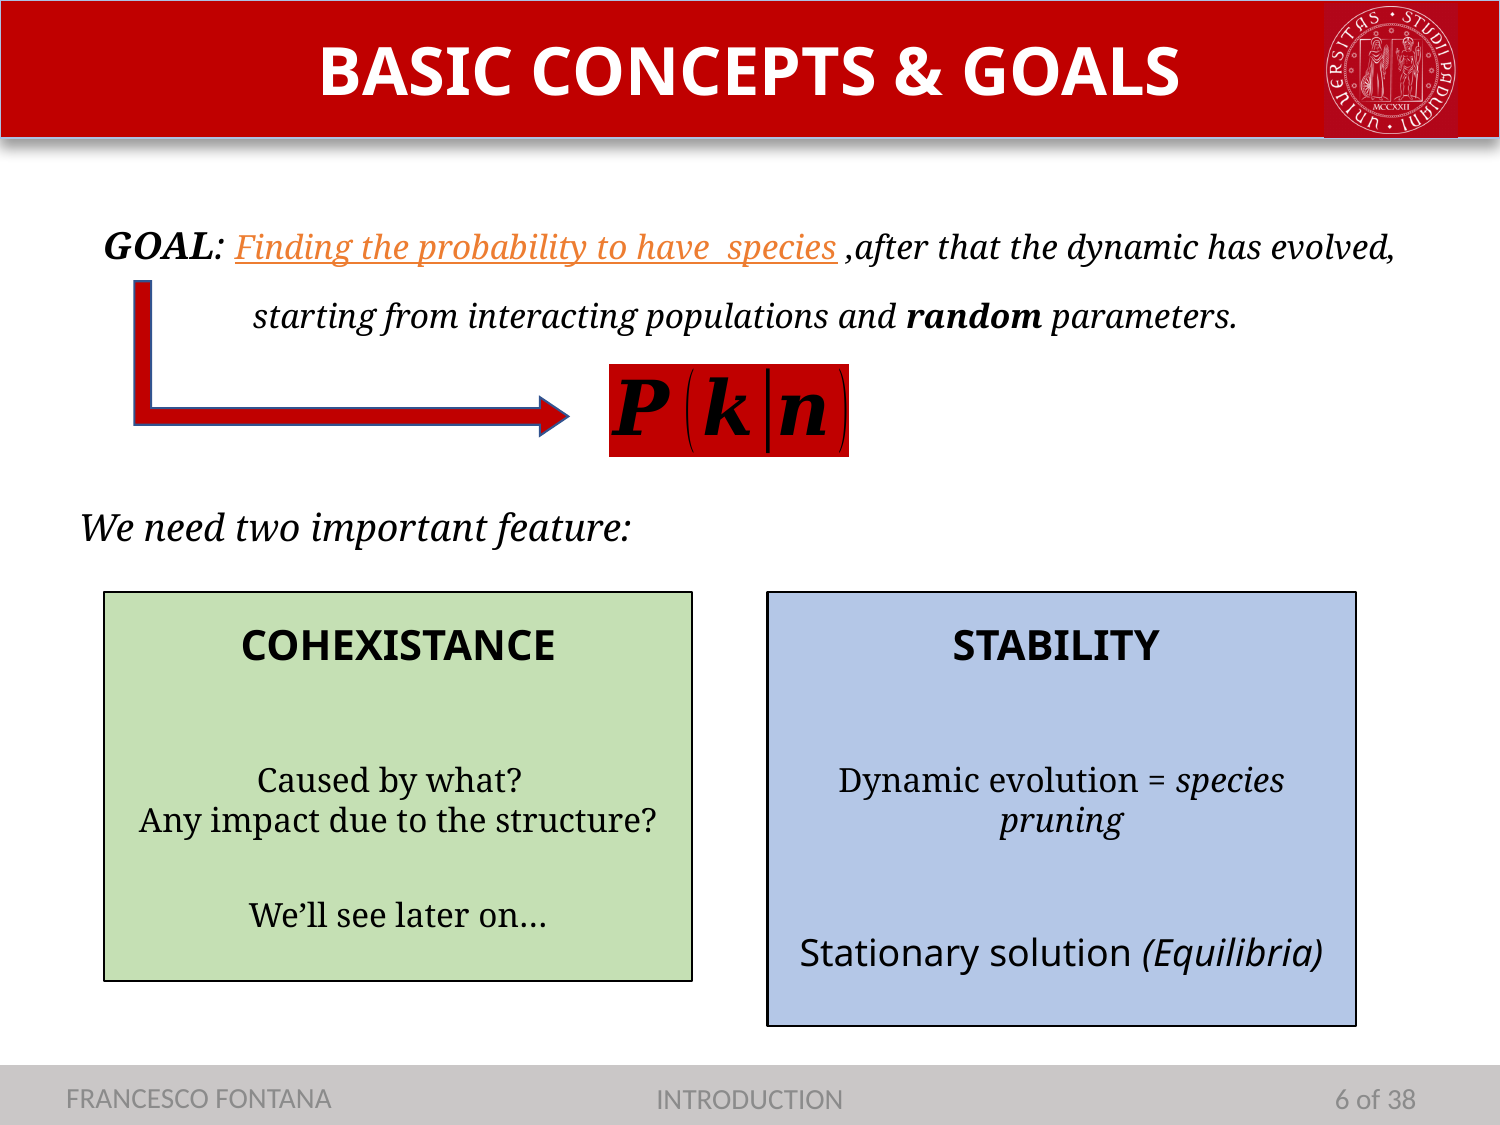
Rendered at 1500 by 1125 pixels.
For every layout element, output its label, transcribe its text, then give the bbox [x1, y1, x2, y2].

text_box [0, 1064, 1500, 1125]
footer Francesco Fontana [0, 1067, 399, 1125]
text_box Basic concepts & Goals [0, 0, 1500, 139]
text_box [133, 280, 571, 438]
picture [1324, 3, 1458, 138]
slide_number 6 of 38 [1286, 1068, 1432, 1125]
text_box We need two important feature: [63, 391, 647, 602]
text_box INTRODUCTION [550, 1067, 950, 1125]
